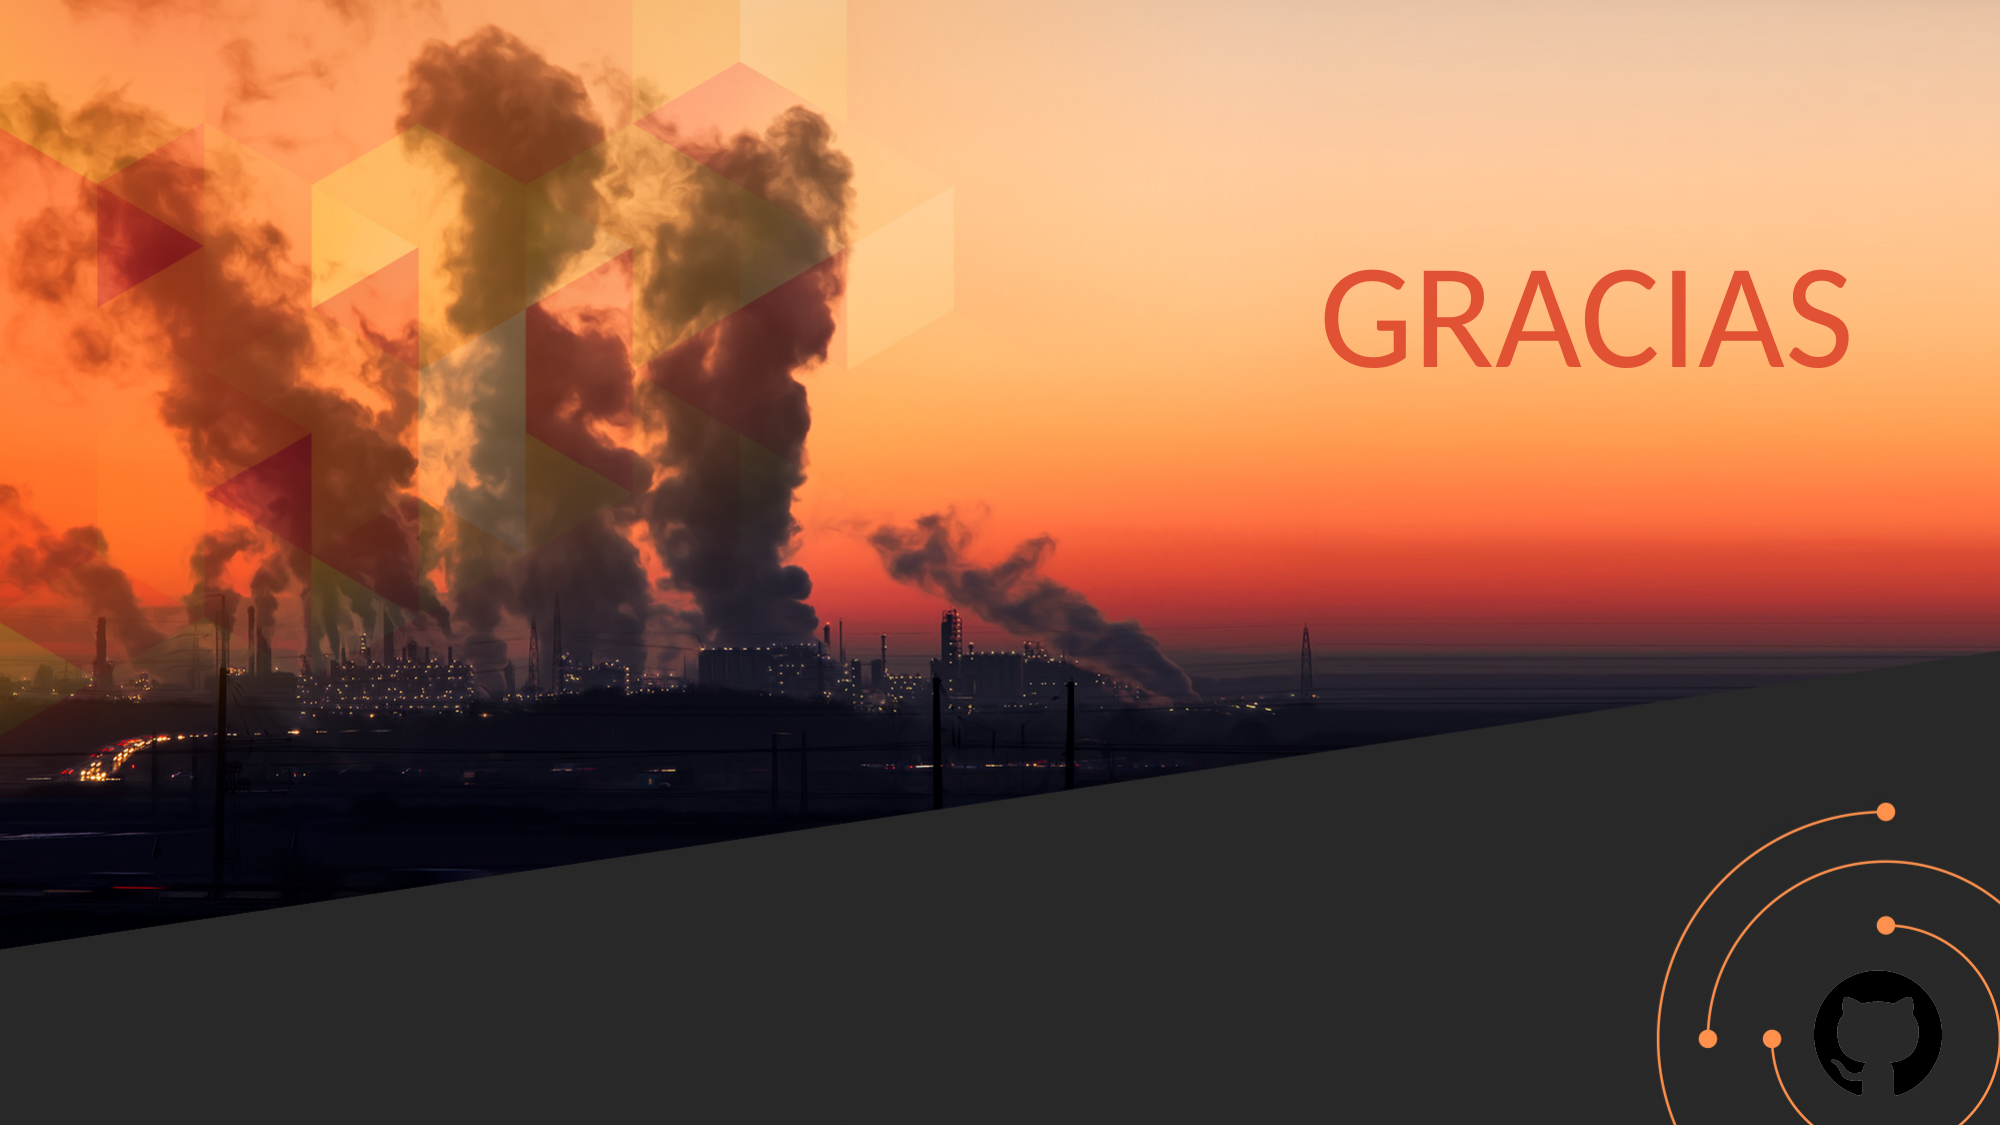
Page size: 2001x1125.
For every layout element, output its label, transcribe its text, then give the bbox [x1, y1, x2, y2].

title GRACIAS [944, 208, 1871, 590]
picture [0, 0, 2000, 1125]
